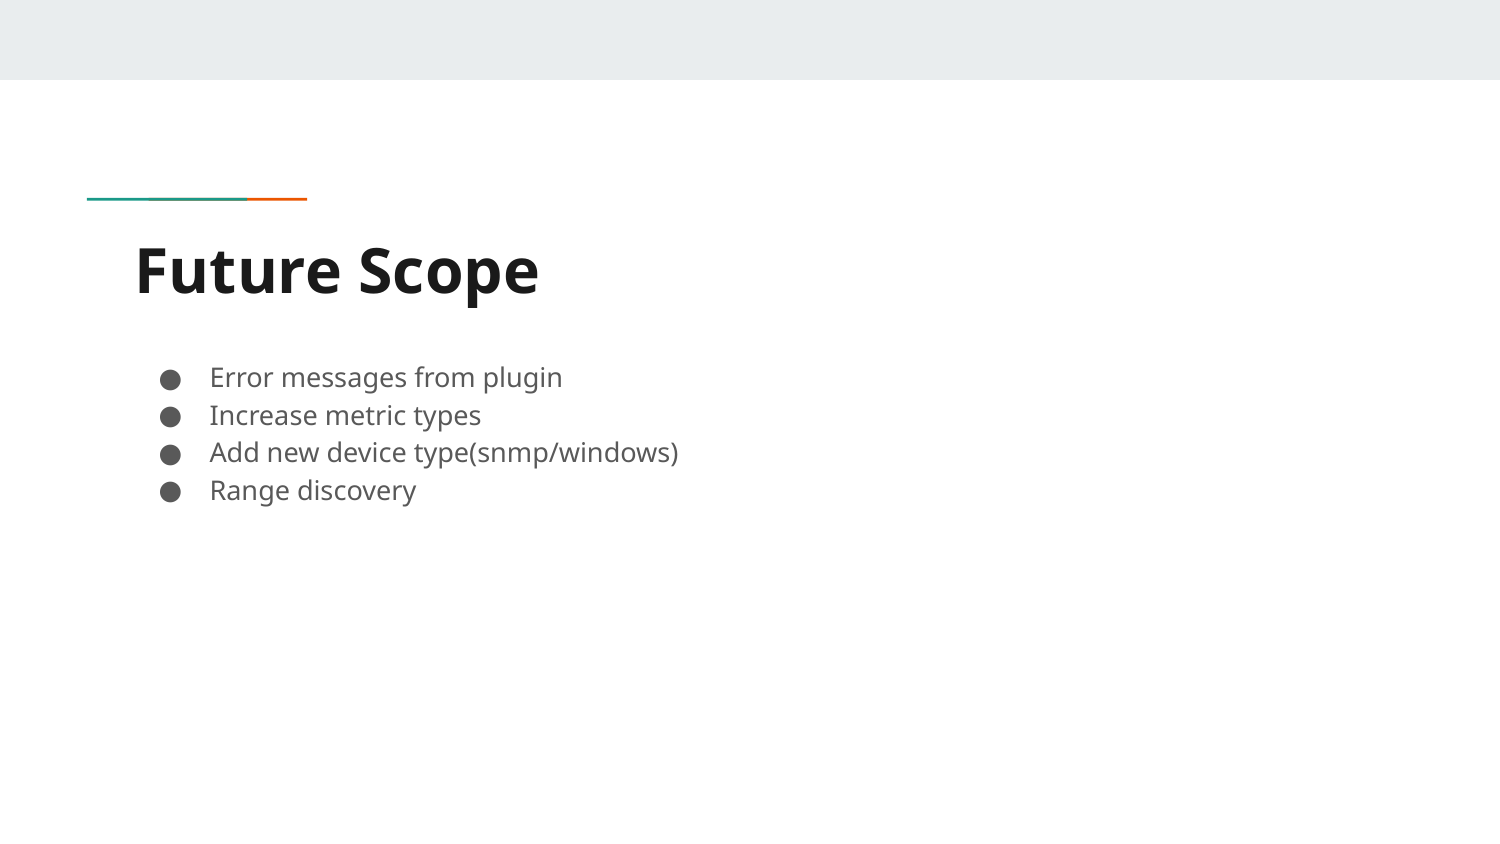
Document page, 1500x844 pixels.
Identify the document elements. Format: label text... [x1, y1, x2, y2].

list Error messages from plugin Increase metric types Add new device type(snmp/windows) Range discovery [119, 341, 1381, 712]
title Future Scope [119, 216, 1381, 305]
